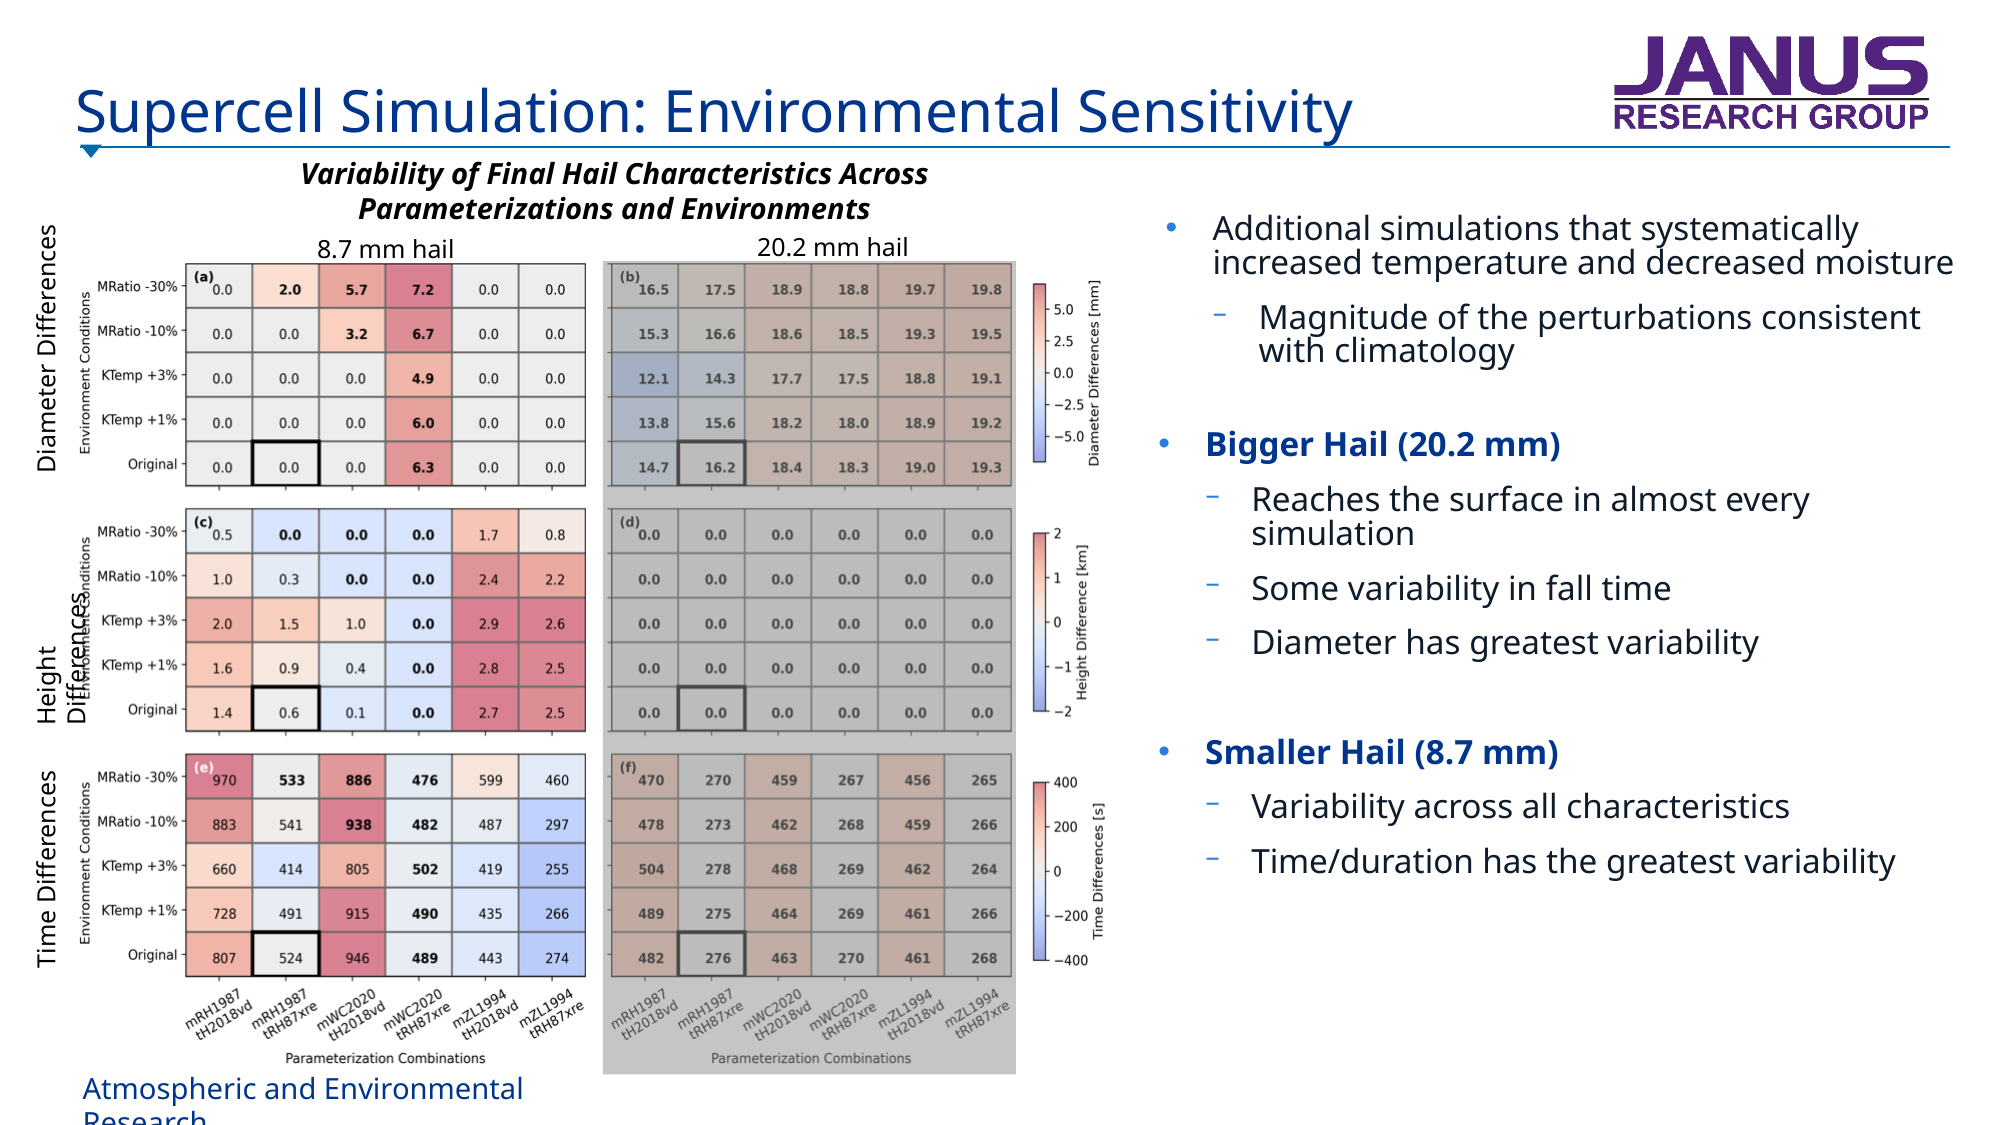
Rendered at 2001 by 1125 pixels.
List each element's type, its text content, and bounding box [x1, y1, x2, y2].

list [73, 258, 1114, 1075]
title Supercell Simulation: Environmental Sensitivity [75, 34, 1575, 144]
text_box Height Differences [30, 508, 68, 734]
text_box 20.2 mm hail [749, 231, 1007, 257]
text_box Diameter Differences [30, 223, 85, 481]
text_box Additional simulations that systematically increased temperature and decreased moisture Magnitude of the perturbations consistent with climatology [1120, 213, 1970, 414]
text_box Time Differences [30, 766, 68, 976]
text_box Bigger Hail (20.2 mm) Reaches the surface in almost every simulation Some variability in fall time Diameter has greatest variability Smaller Hail (8.7 mm) Variability across all characteristics Time/duration has the greatest variability [1119, 429, 1963, 879]
text_box 8.7 mm hail [309, 233, 567, 257]
text_box Variability of Final Hail Characteristics Across Parameterizations and Environments [200, 155, 1022, 206]
picture [1612, 23, 1930, 141]
